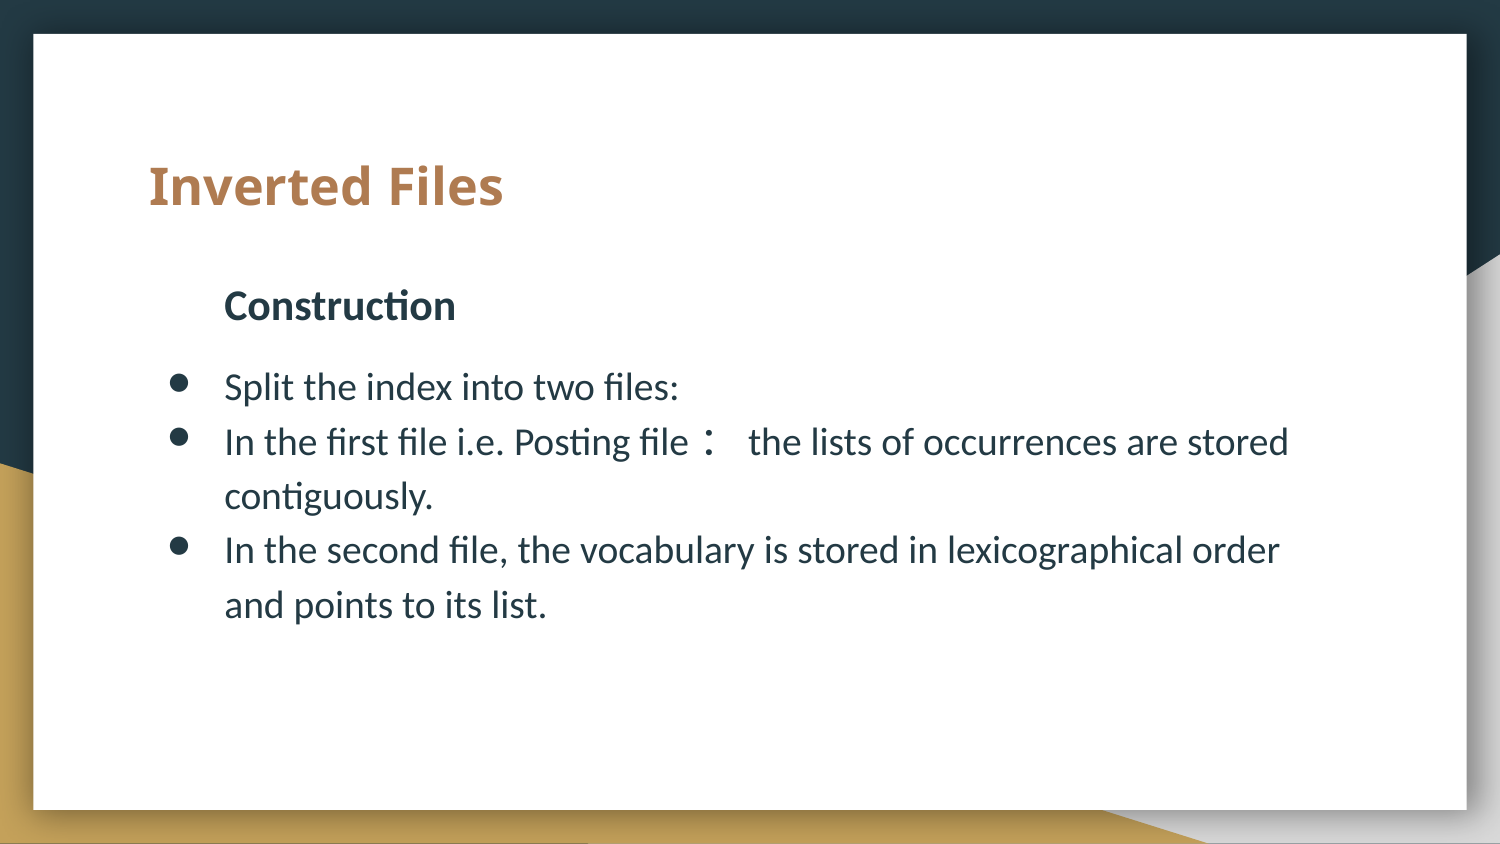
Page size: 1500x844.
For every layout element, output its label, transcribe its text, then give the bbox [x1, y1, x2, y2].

title Inverted Files [134, 138, 1366, 253]
list Construction Split the index into two files: In the first file i.e. Posting file：the lists of occurrences are stored contiguously. In the second file, the vocabulary is stored in lexicographical order and points to its list. [134, 253, 1366, 729]
